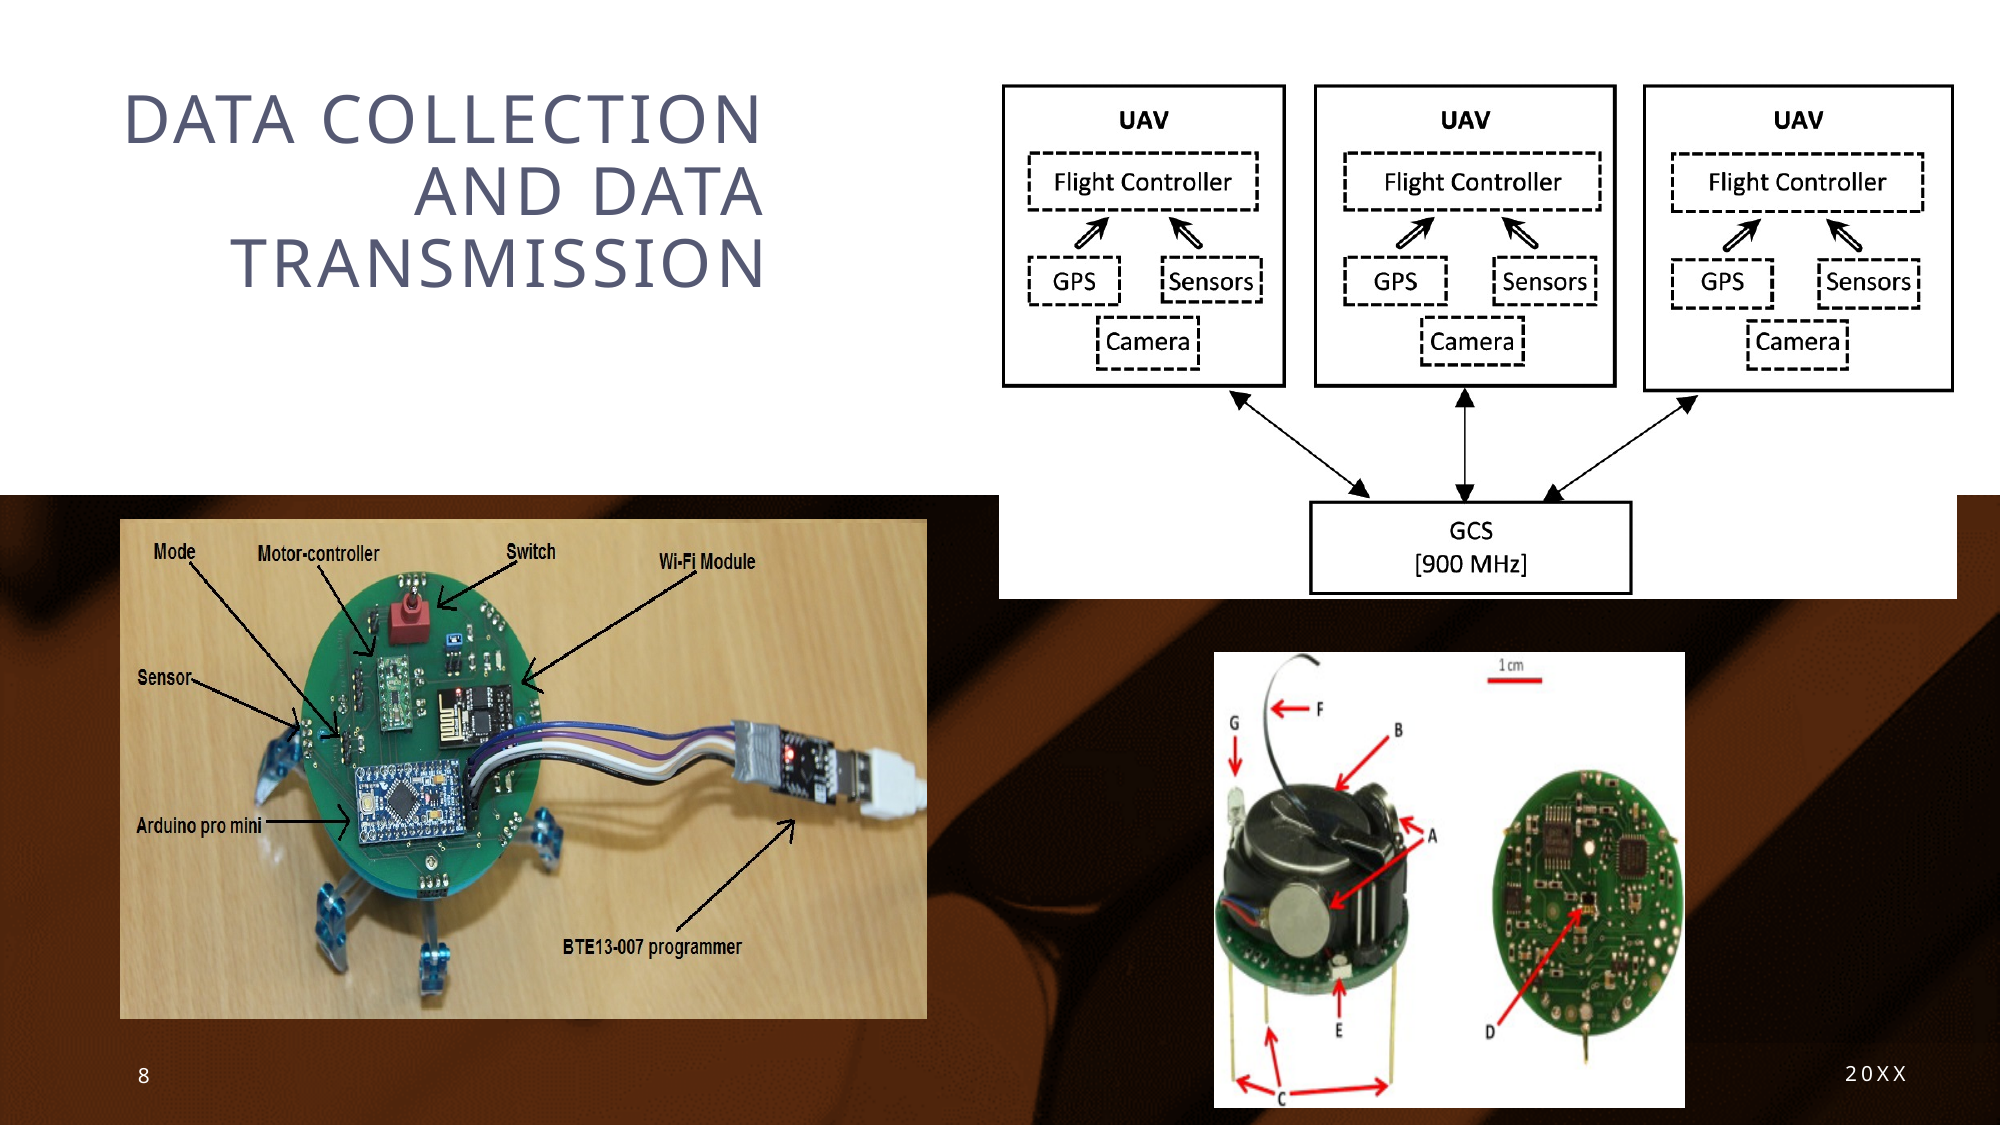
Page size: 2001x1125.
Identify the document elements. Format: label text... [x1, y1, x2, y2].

title Data Collection and Data Transmission [34, 109, 783, 279]
picture [0, 81, 2000, 1125]
